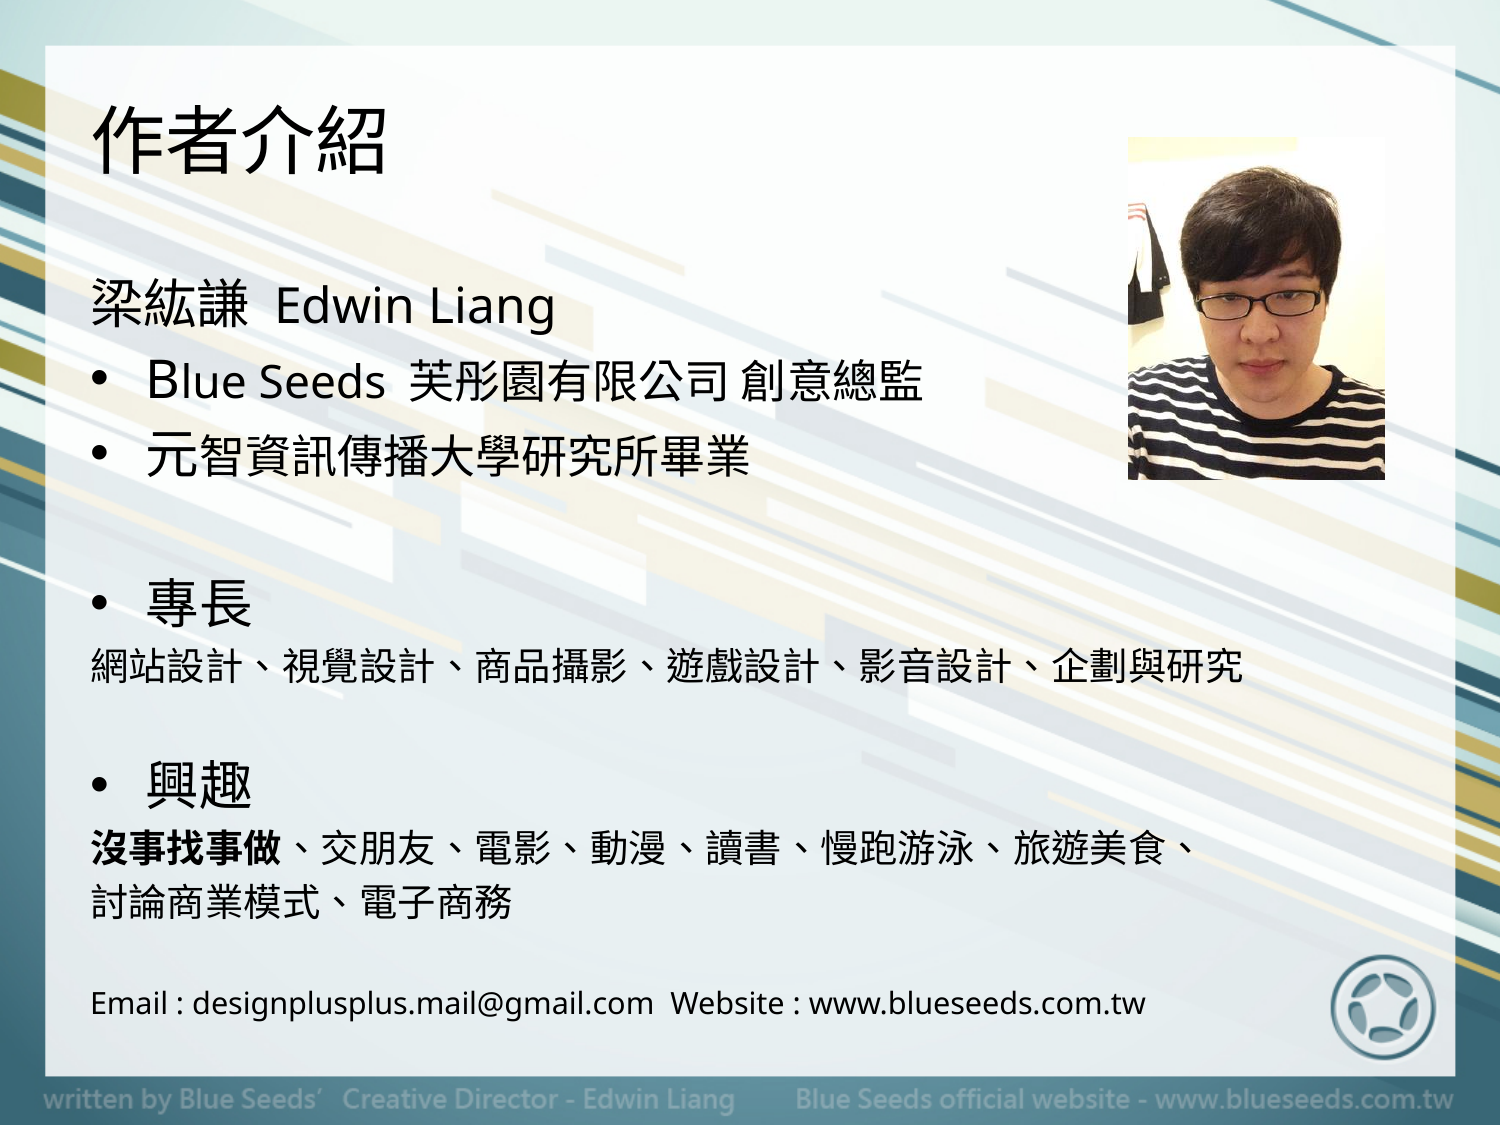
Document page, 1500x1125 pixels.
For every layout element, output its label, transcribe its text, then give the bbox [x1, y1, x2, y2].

picture [0, 0, 1500, 1125]
list 梁紘謙 Edwin Liang Blue Seeds 芙彤園有限公司 創意總監 元智資訊傳播大學研究所畢業 專長 網站設計、視覺設計、商品攝影、遊戲設計、影音設計、企劃與研究 興趣 沒事找事做、交朋友、電影、動漫、讀書、慢跑游泳、旅遊美食、 討論商業模式、電子商務 Email : designplusplus.mail@gmail.com Website : www.blueseeds.com.tw [75, 262, 1425, 1035]
title 作者介紹 [75, 45, 1425, 233]
